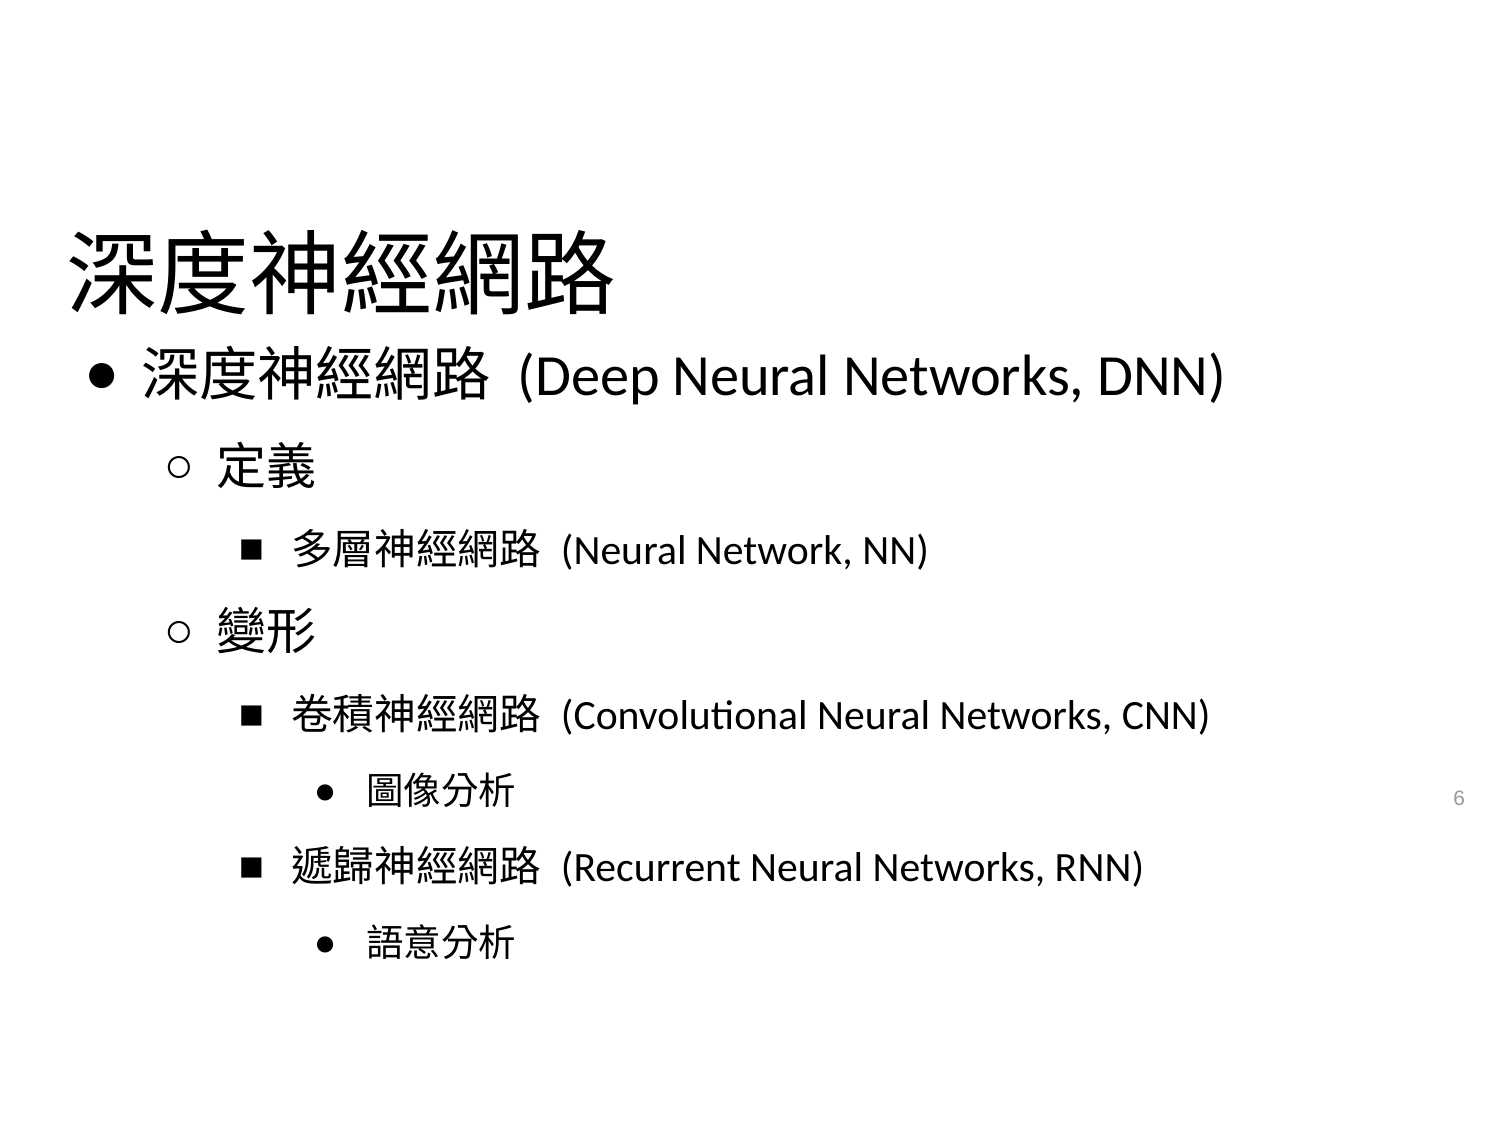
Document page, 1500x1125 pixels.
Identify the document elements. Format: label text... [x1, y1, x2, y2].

title 深度神經網路 [51, 213, 1449, 308]
list 深度神經網路 (Deep Neural Networks, DNN) 定義 多層神經網路 (Neural Network, NN) 變形 卷積神經網路 (Convolutional Neural Networks, CNN) 圖像分析 遞歸神經網路 (Recurrent Neural Networks, RNN) 語意分析 [51, 329, 1449, 891]
slide_number 6 [1389, 764, 1480, 830]
